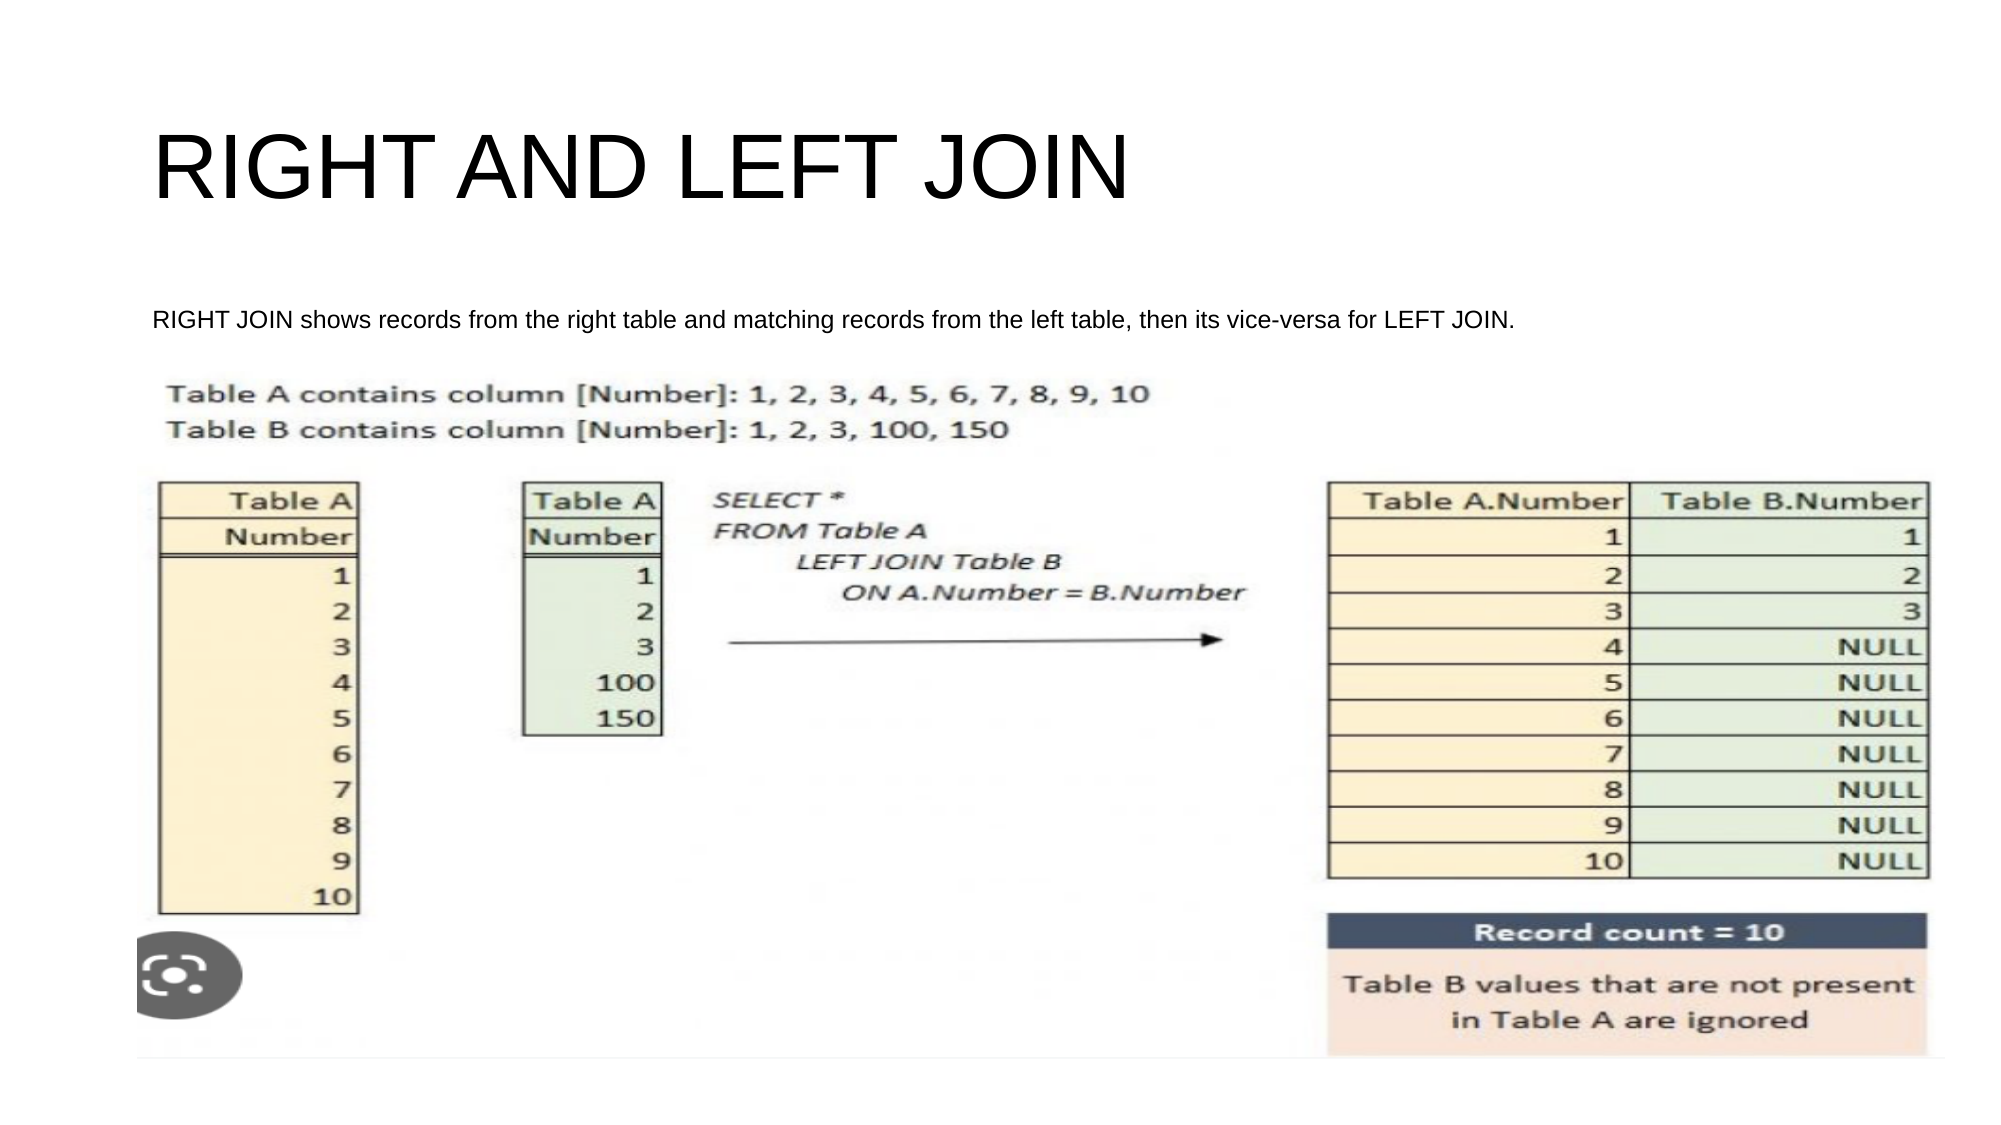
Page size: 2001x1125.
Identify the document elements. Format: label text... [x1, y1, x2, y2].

picture [137, 371, 1945, 1066]
title RIGHT AND LEFT JOIN [137, 59, 1863, 278]
list RIGHT JOIN shows records from the right table and matching records from the left table, then its vice-versa for LEFT JOIN. [137, 299, 1863, 371]
